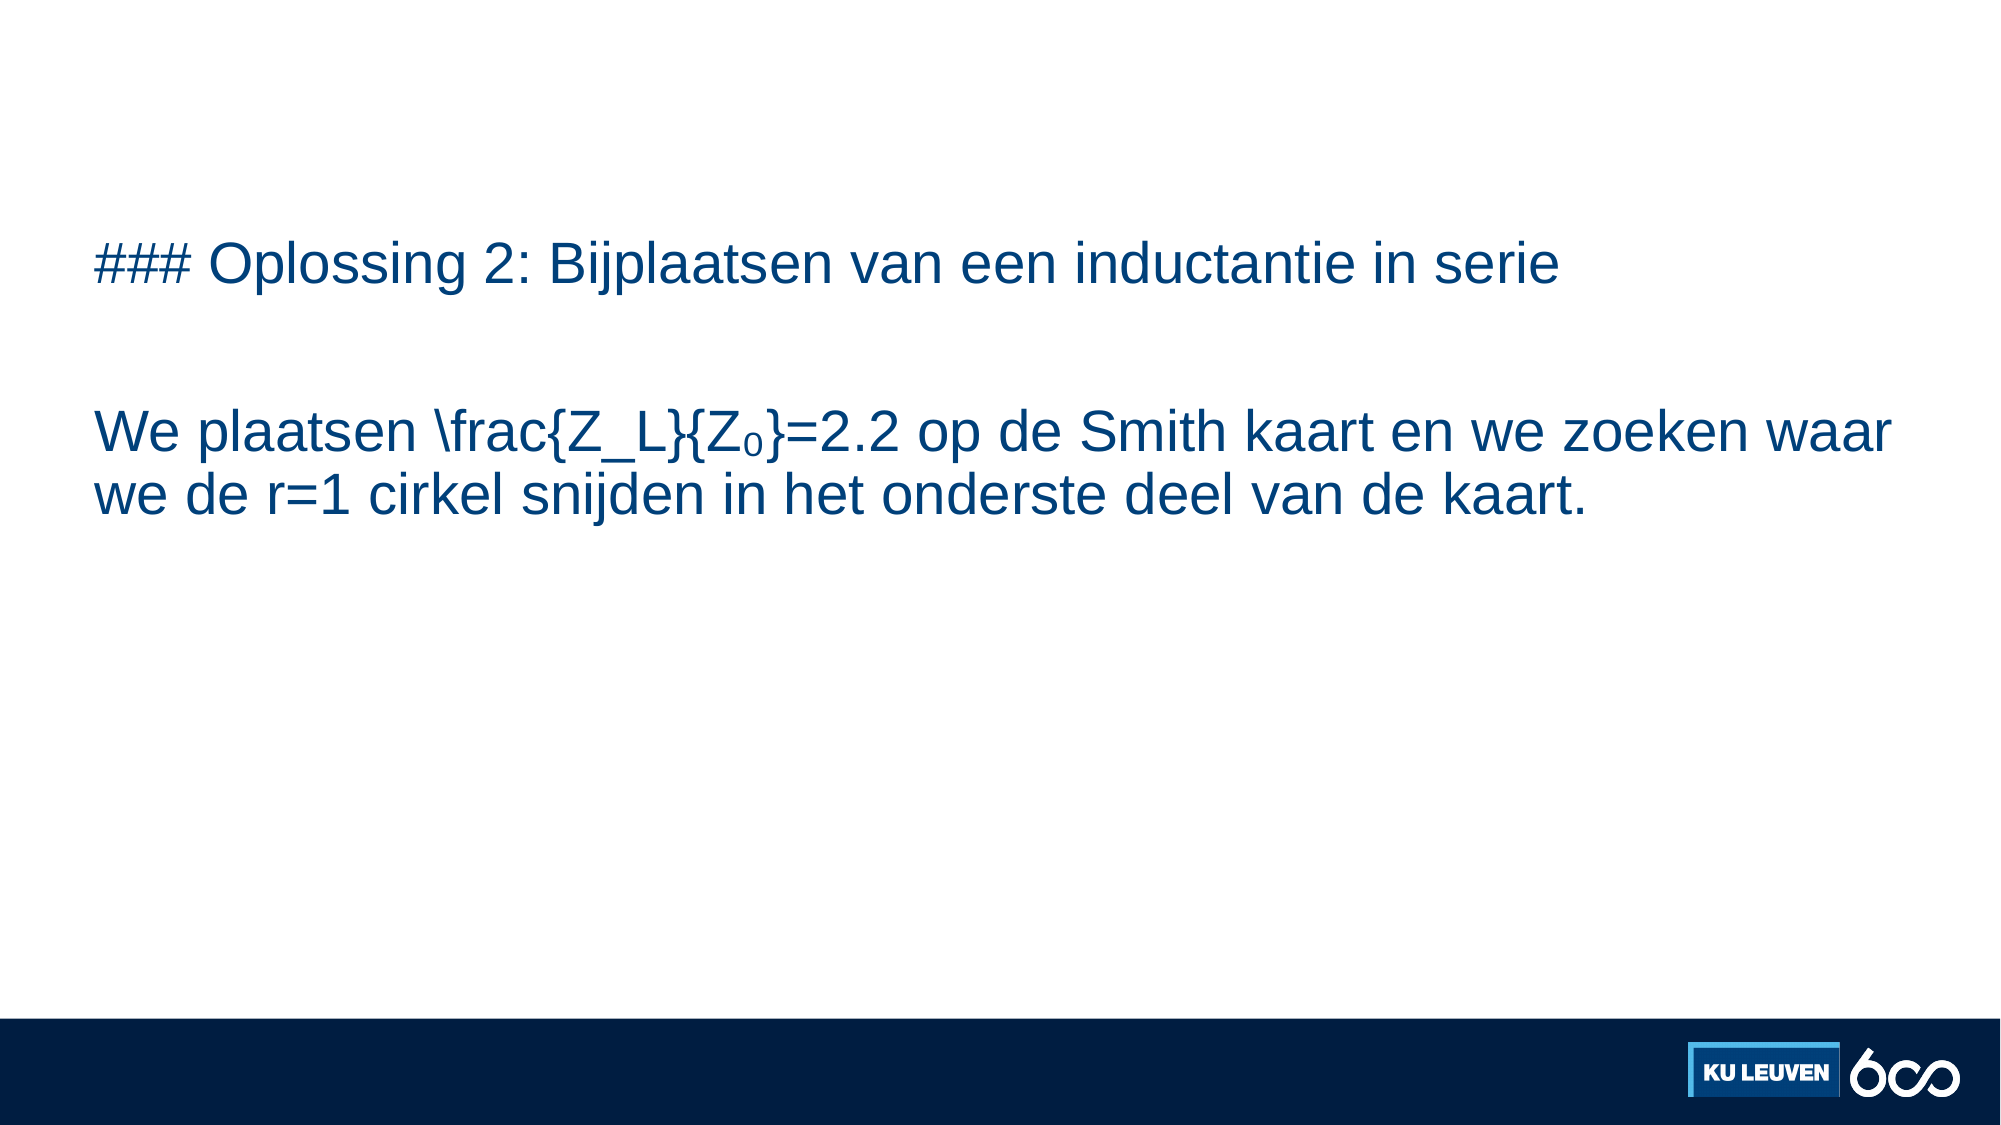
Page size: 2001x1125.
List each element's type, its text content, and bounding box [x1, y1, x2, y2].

list ### Oplossing 2: Bijplaatsen van een inductantie in serie We plaatsen \frac{Z_L}{Z₀}=2.2 op de Smith kaart en we zoeken waar we de r=1 cirkel snijden in het onderste deel van de kaart. [94, 142, 1900, 781]
picture [1688, 1042, 1960, 1097]
